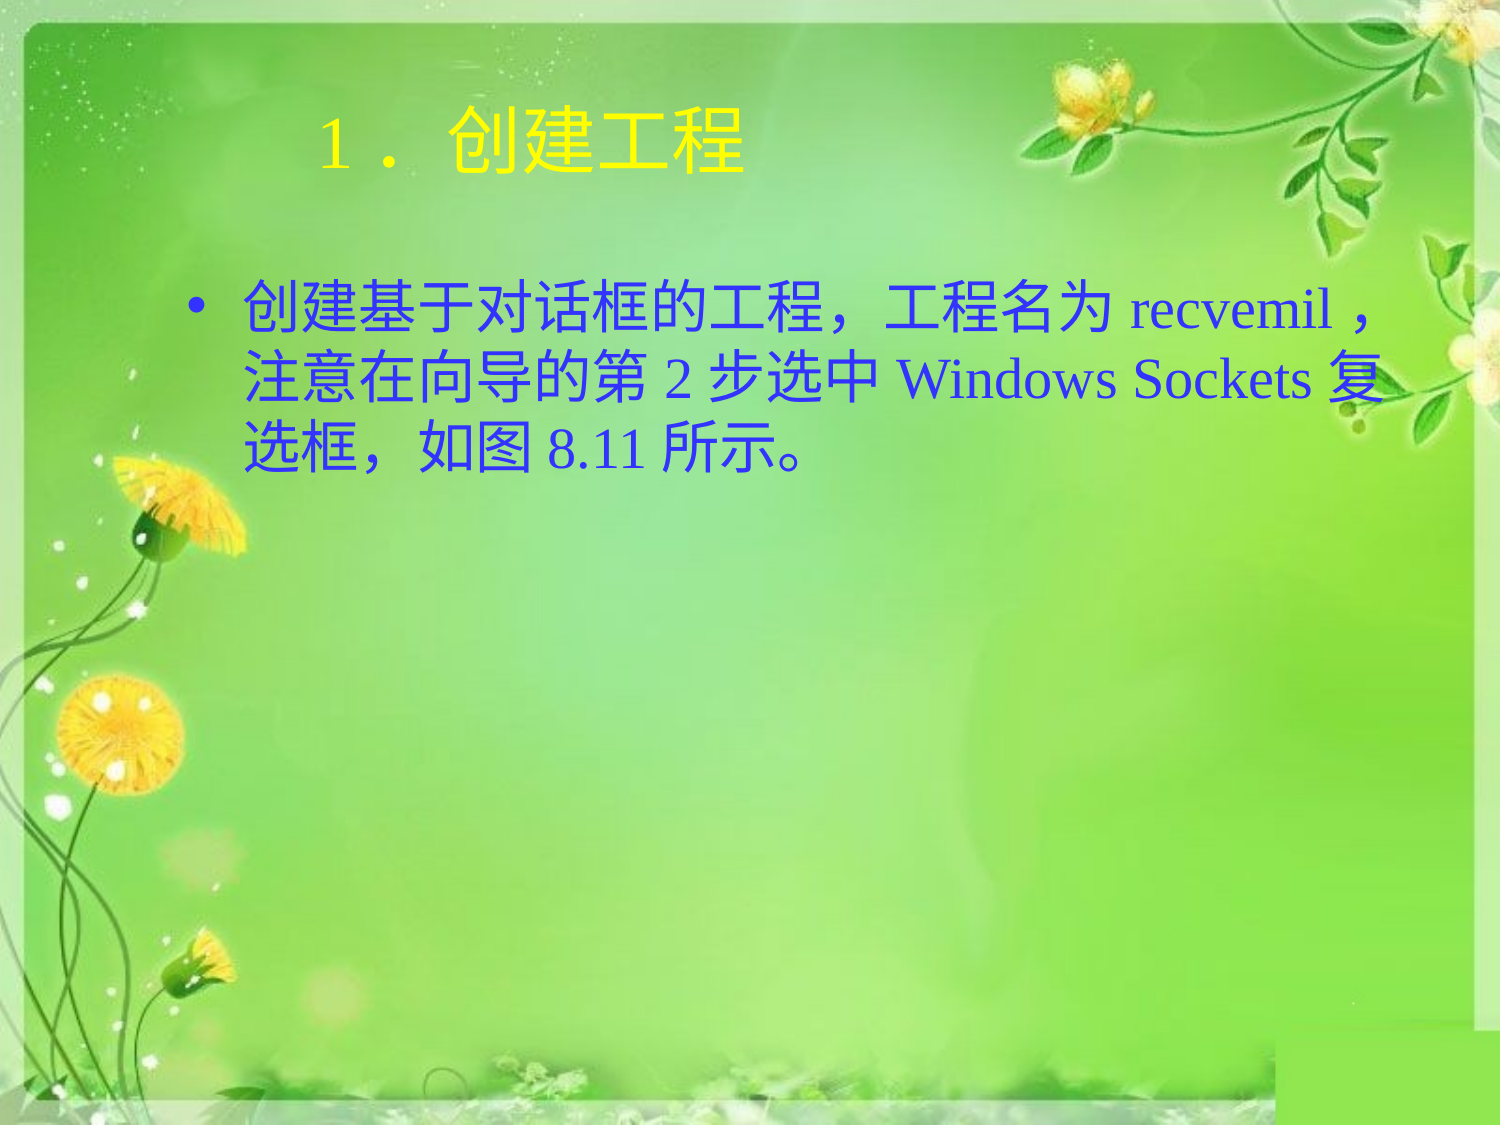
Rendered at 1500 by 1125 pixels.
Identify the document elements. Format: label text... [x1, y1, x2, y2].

picture [0, 0, 1500, 1125]
title 1．创建工程 [29, 45, 1034, 233]
list 创建基于对话框的工程，工程名为recvemil，注意在向导的第2步选中Windows Sockets复选框，如图8.11所示。 [171, 262, 1425, 1071]
